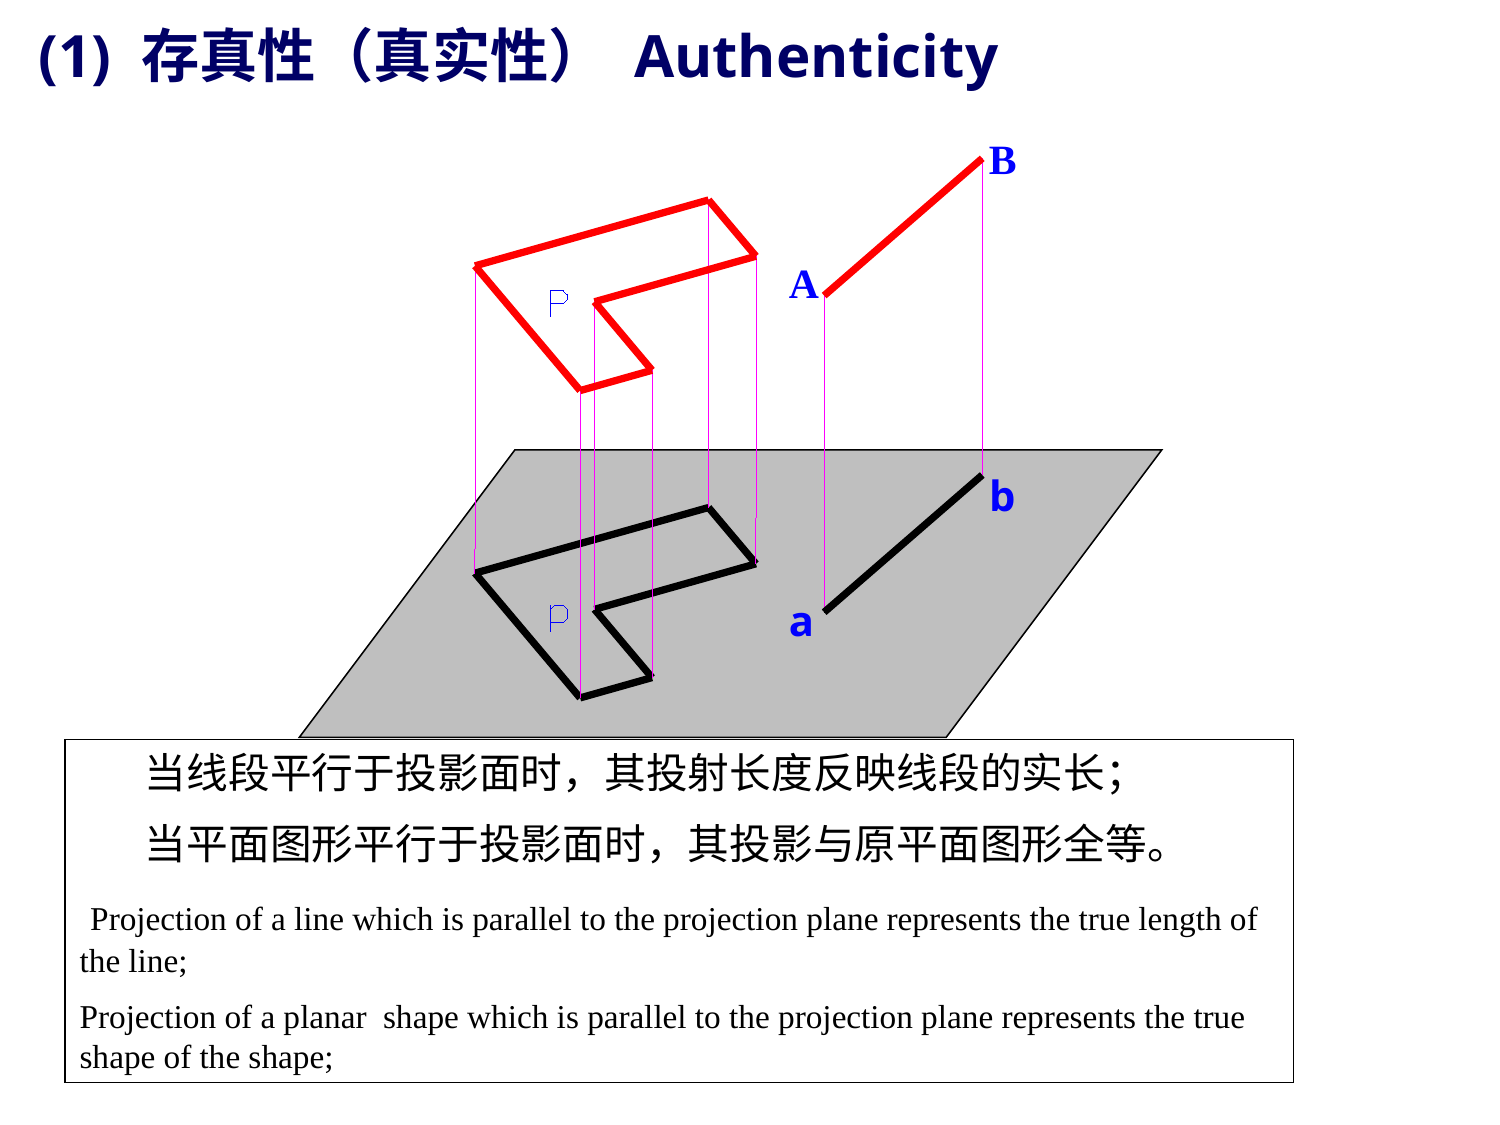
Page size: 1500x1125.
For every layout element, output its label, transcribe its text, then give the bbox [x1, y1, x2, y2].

text_box b [974, 462, 1031, 528]
text_box B [974, 125, 1050, 190]
text_box [550, 605, 568, 623]
text_box [550, 290, 568, 317]
text_box [299, 449, 1162, 738]
text_box a [774, 587, 837, 653]
text_box 当线段平行于投影面时，其投射长度反映线段的实长； 当平面图形平行于投影面时，其投影与原平面图形全等。 Projection of a line which is parallel to the projection plane represents the true length of the line; Projection of a planar shape which is parallel to the projection plane represents the true shape of the shape; [64, 739, 1294, 1083]
text_box (1) 存真性（真实性） Authenticity [38, 19, 999, 90]
text_box A [774, 249, 850, 315]
